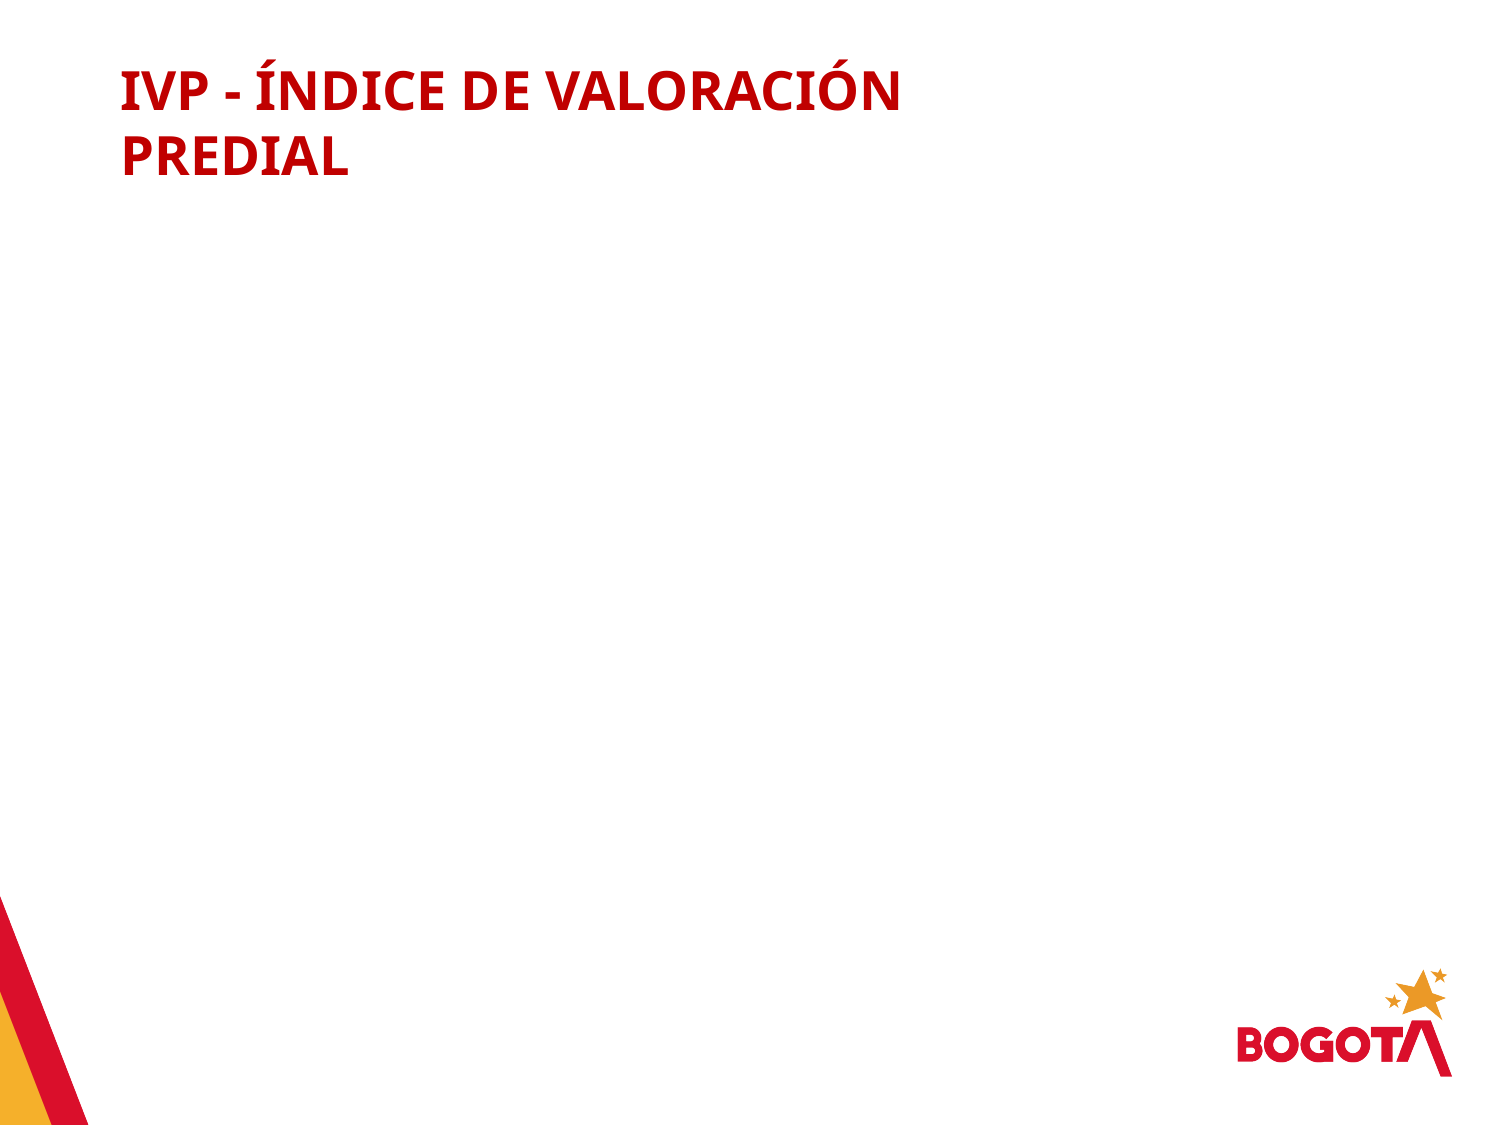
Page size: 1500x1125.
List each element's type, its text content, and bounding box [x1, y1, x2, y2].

text_box IVP - ÍNDICE DE VALORACIÓN PREDIAL [105, 48, 923, 194]
picture [0, 0, 1500, 1125]
